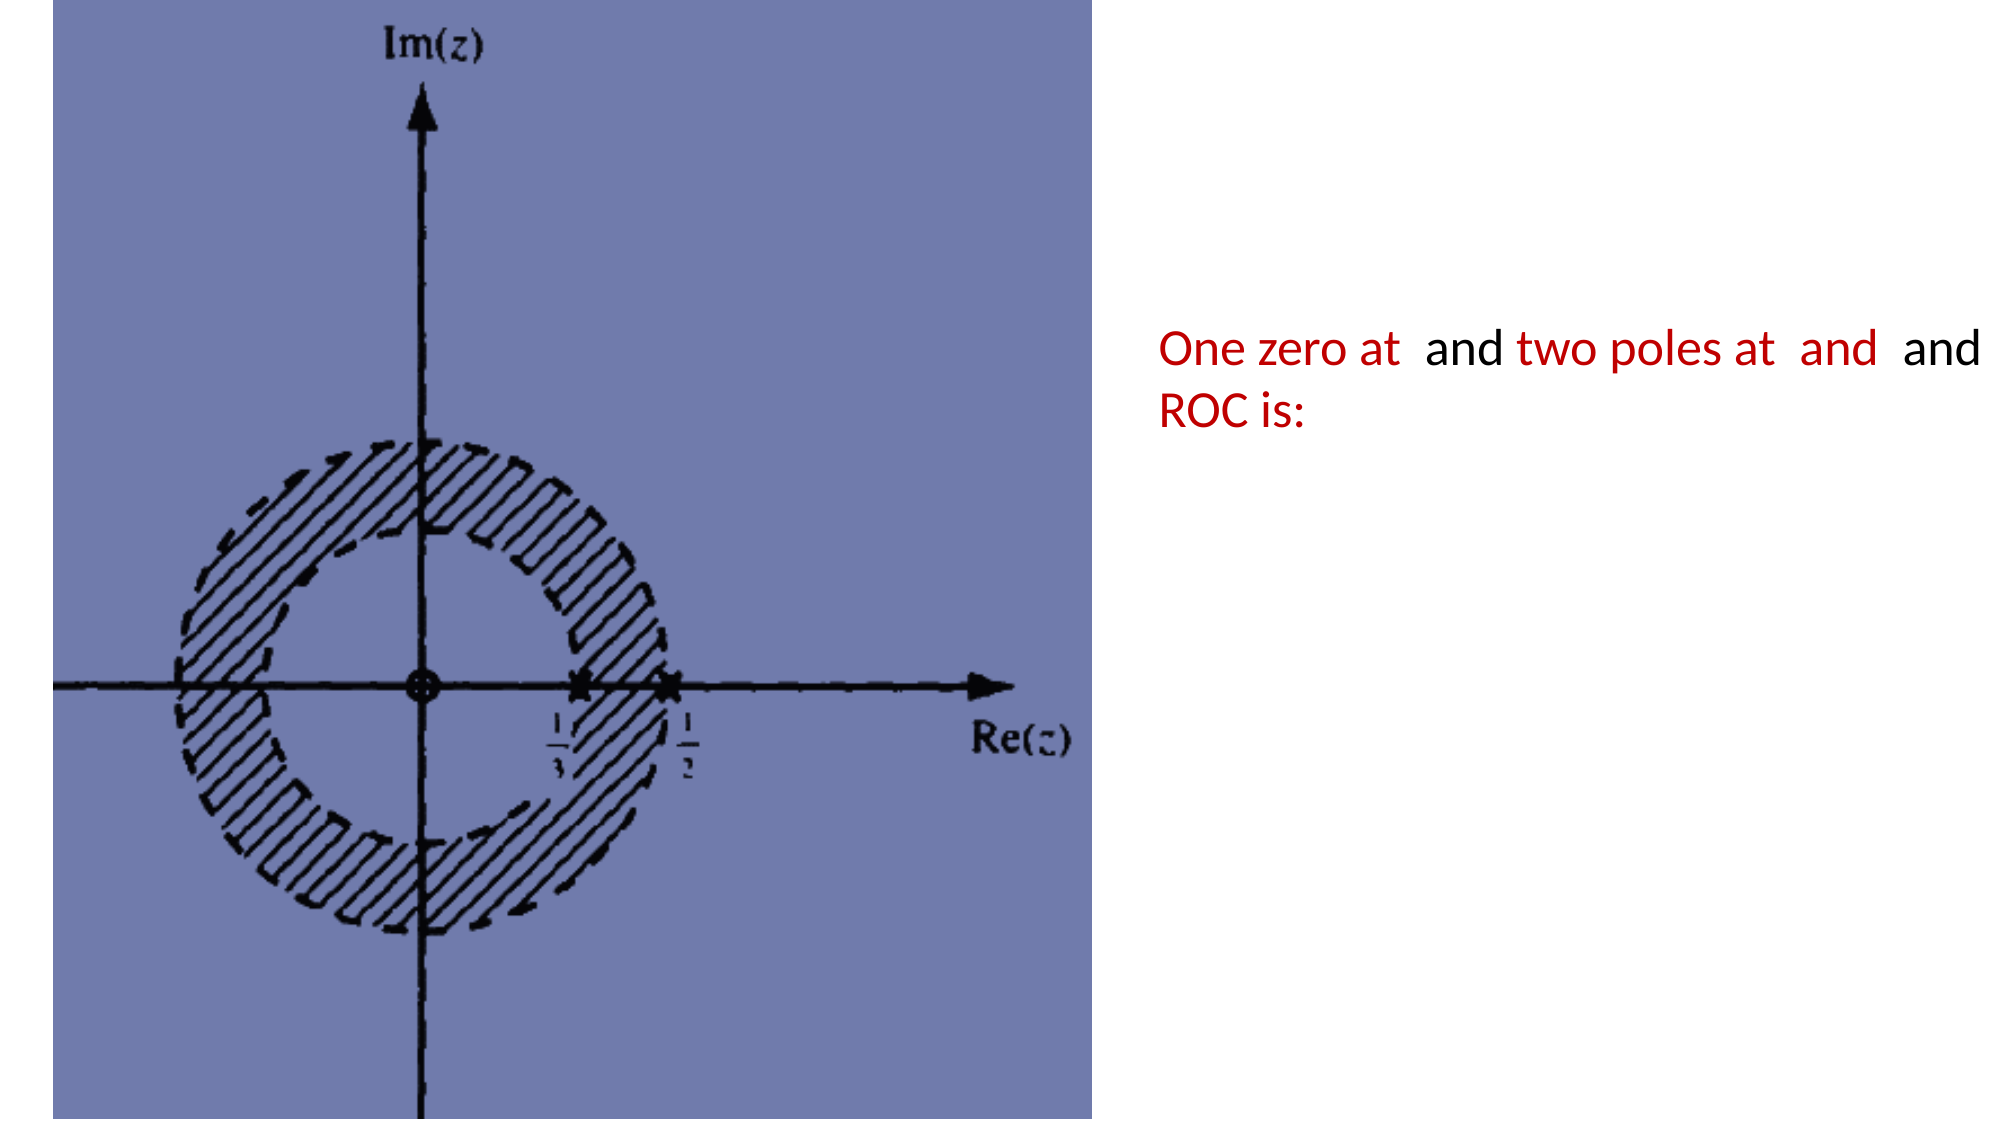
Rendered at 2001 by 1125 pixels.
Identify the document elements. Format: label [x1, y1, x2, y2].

picture [53, 0, 1092, 1119]
